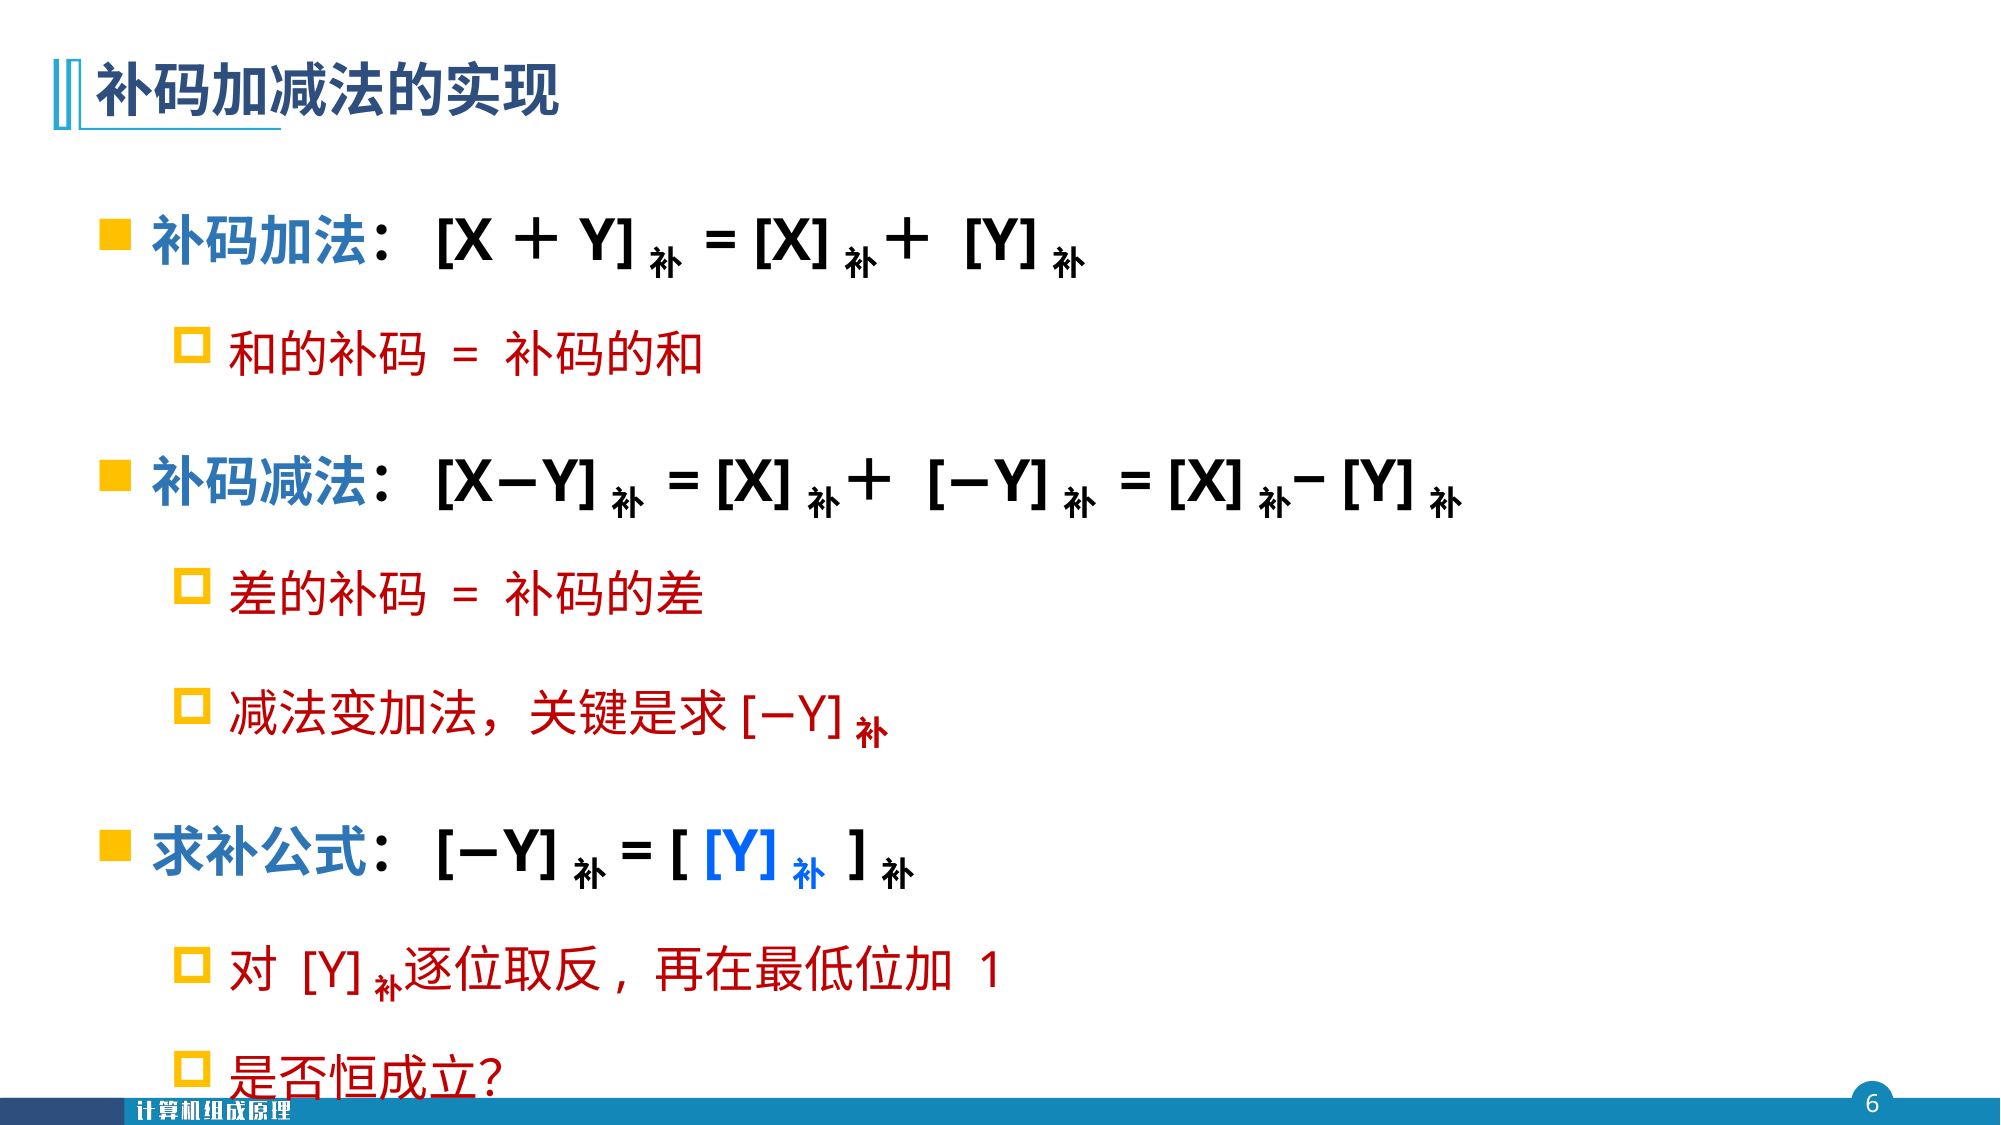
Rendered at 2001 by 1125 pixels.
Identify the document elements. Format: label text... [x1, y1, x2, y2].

title 补码加减法的实现 [80, 42, 1805, 144]
list 补码加法：[X＋Y]补 = [X]补＋ [Y]补 和的补码 = 补码的和 补码减法：[X−Y]补 = [X]补＋ [−Y]补 = [X]补−[Y]补 差的补码 = 补码的差 减法变加法，关键是求[−Y]补 求补公式：[−Y]补= [ [Y]补 ]补 对 [Y]补逐位取反, 再在最低位加 1 是否恒成立？ [80, 154, 1805, 1080]
